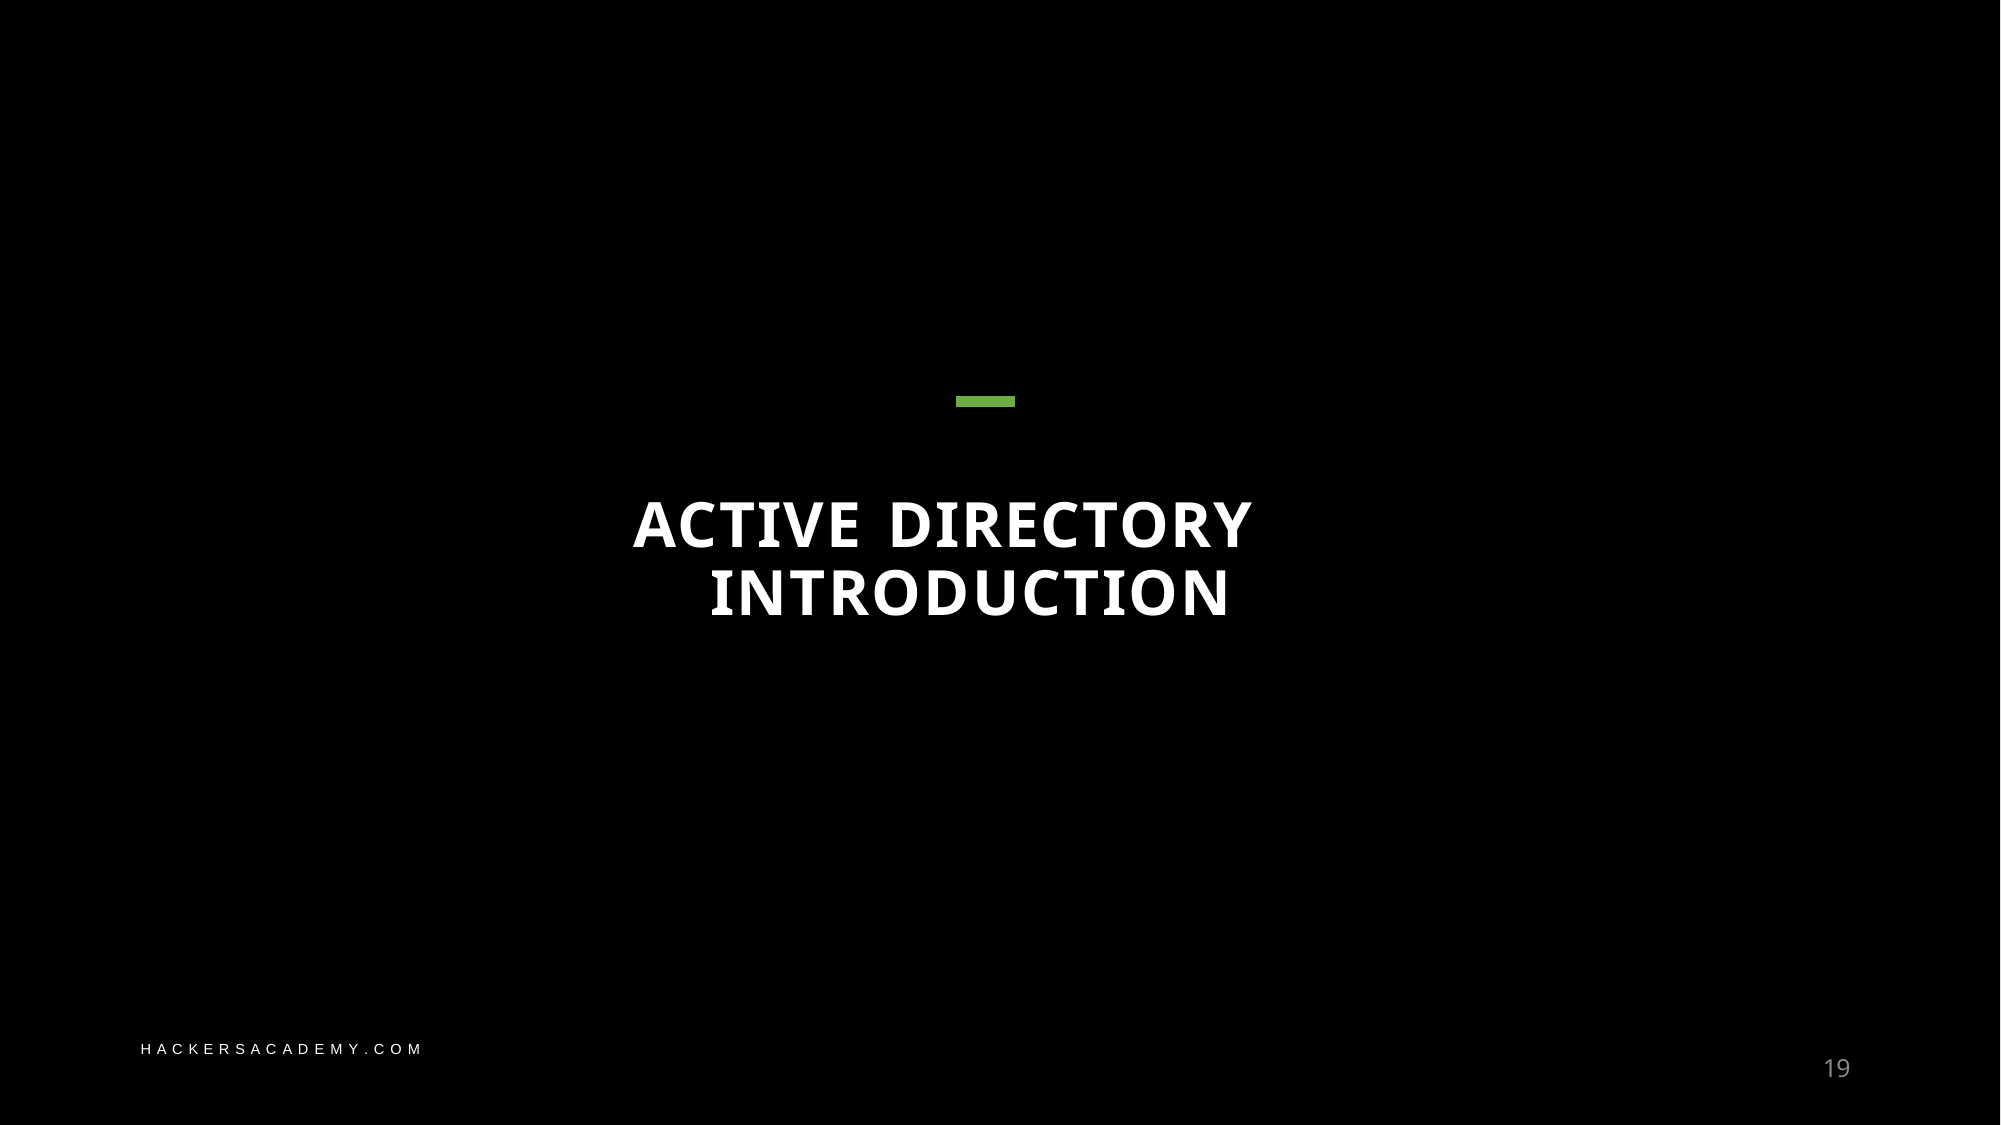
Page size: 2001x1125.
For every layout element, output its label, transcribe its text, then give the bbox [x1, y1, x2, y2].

text_box H A C K E R S A C A D E M Y . C O M [138, 1038, 426, 1058]
slide_number 15 [897, 1033, 1887, 1125]
title ACTIVE DIRECTORY INTRODUCTION [631, 482, 1366, 681]
